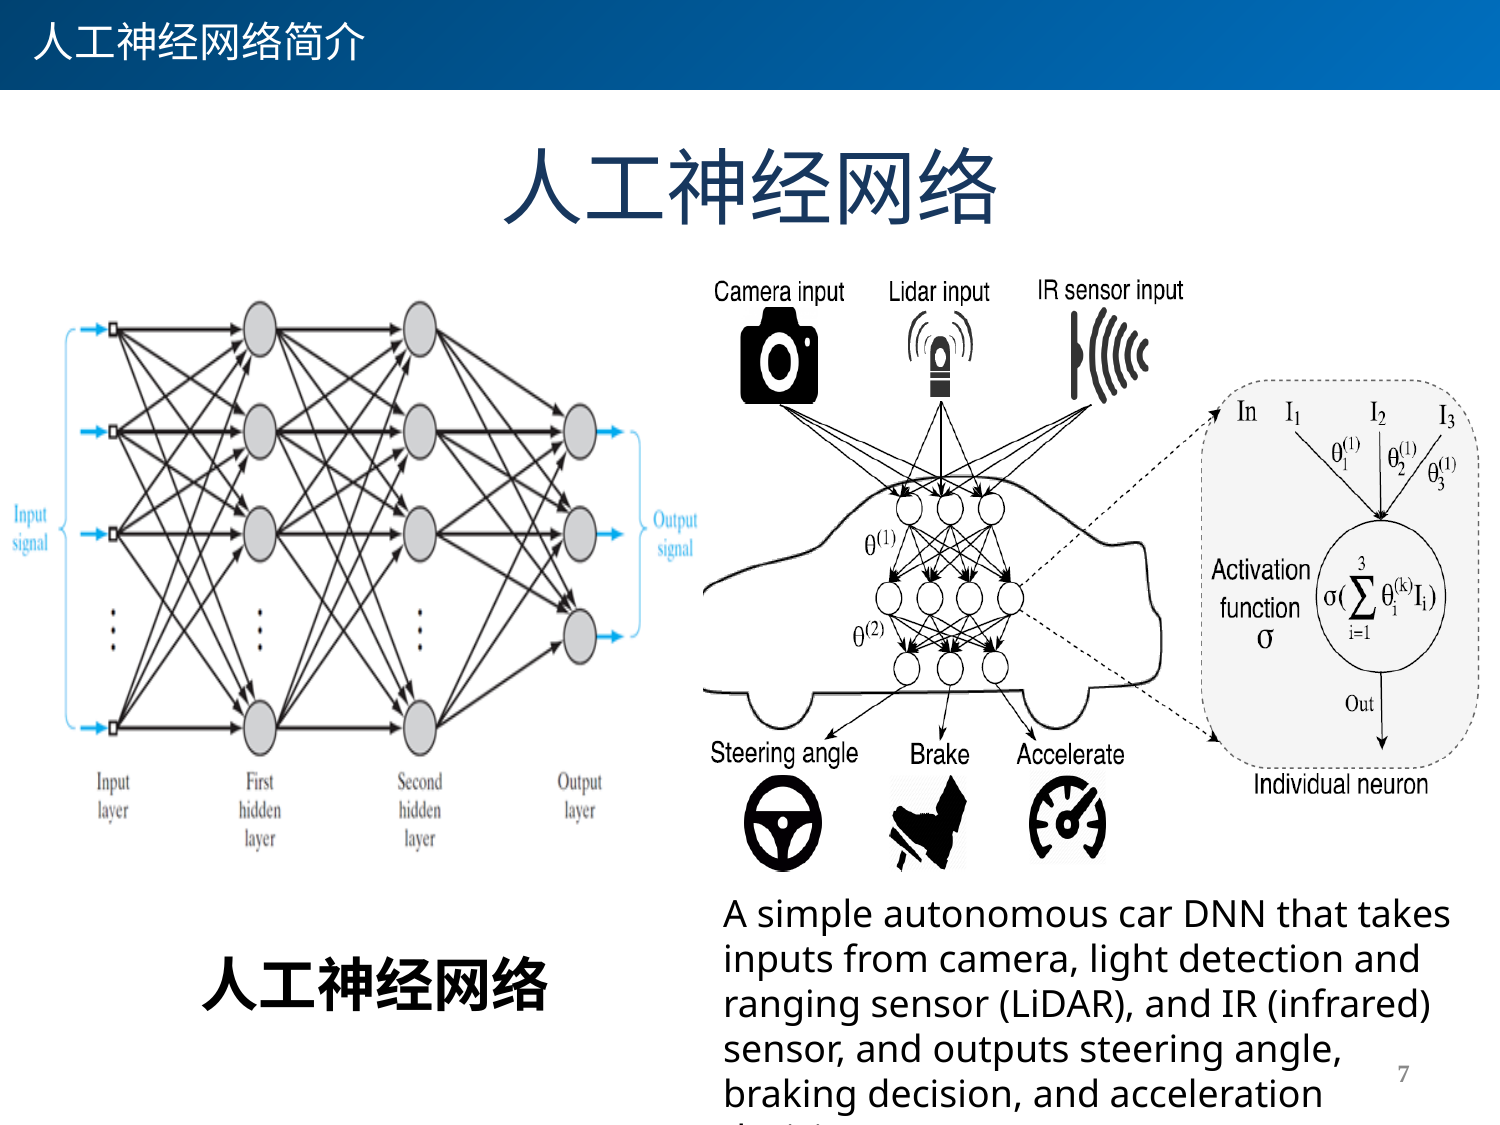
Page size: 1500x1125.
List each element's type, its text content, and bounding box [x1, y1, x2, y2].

text_box 人工神经网络 [185, 940, 566, 1026]
title 人工神经网络 [75, 91, 1425, 279]
text_box A simple autonomous car DNN that takes inputs from camera, light detection and ranging sensor (LiDAR), and IR (infrared) sensor, and outputs steering angle, braking decision, and acceleration decision [708, 907, 1468, 1125]
picture [0, 266, 1500, 899]
list 人工神经网络简介 [17, 8, 408, 80]
